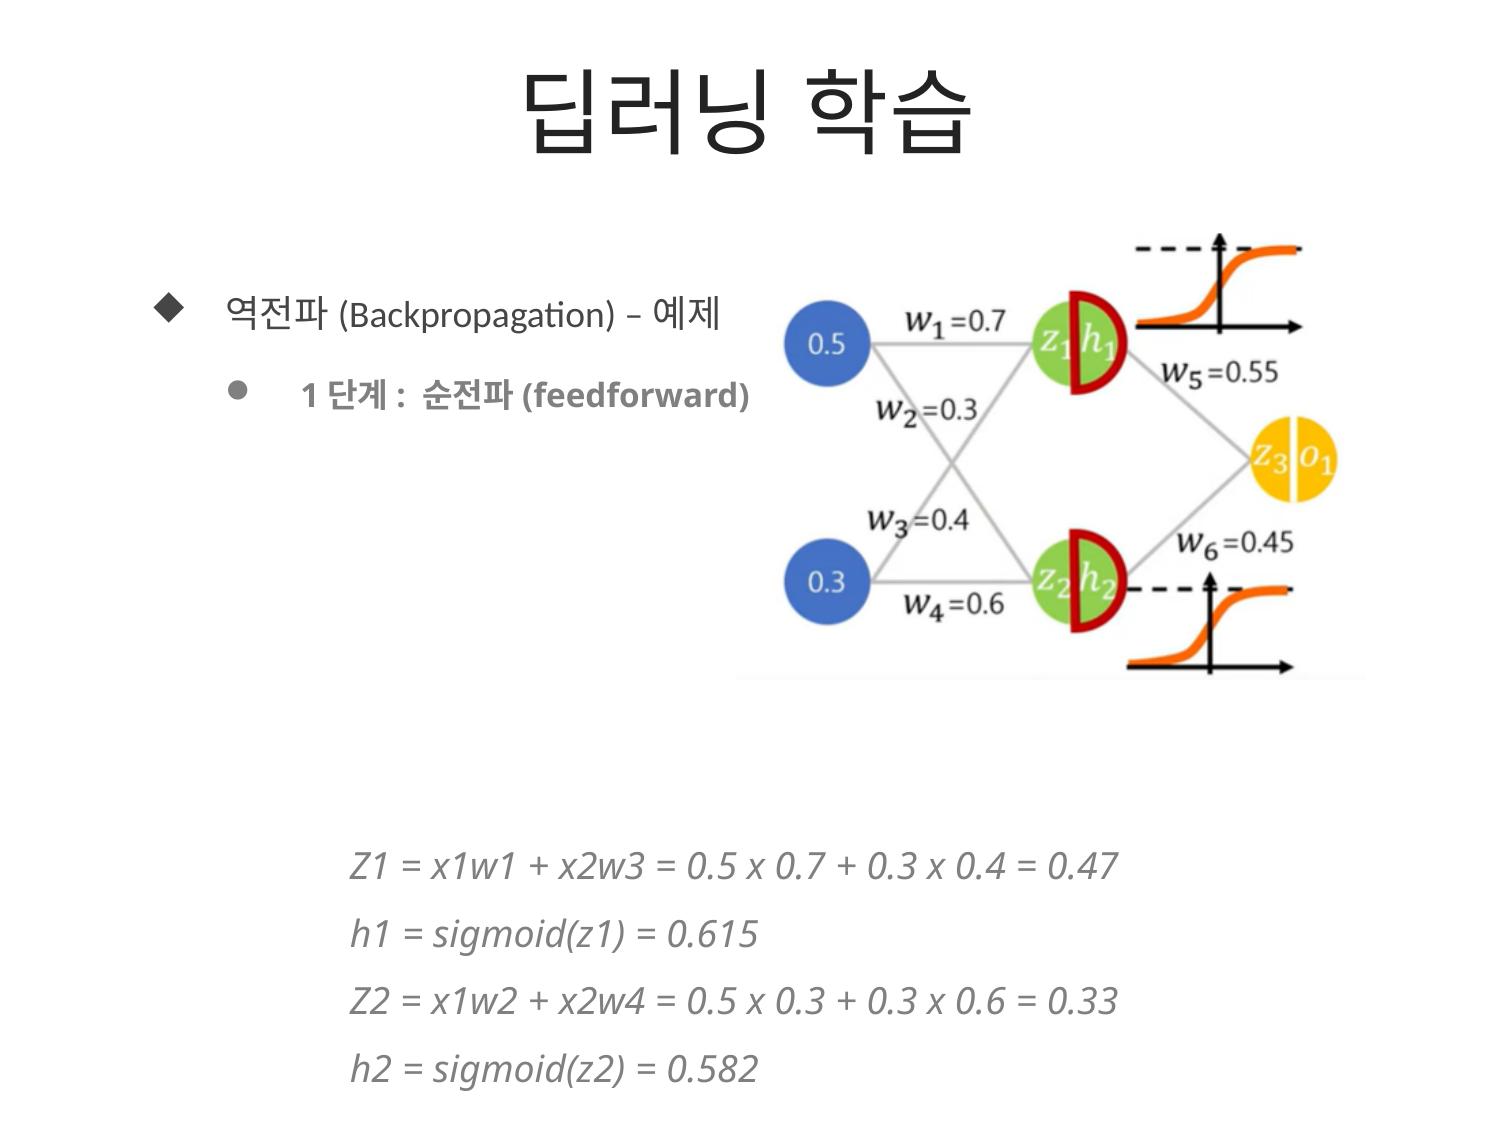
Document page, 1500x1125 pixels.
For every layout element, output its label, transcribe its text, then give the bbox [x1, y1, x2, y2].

text_box 딥러닝 학습 [81, 42, 1412, 174]
text_box Z1 = x1w1 + x2w3 = 0.5 x 0.7 + 0.3 x 0.4 = 0.47 h1 = sigmoid(z1) = 0.615 Z2 = x1w2 + x2w4 = 0.5 x 0.3 + 0.3 x 0.6 = 0.33 h2 = sigmoid(z2) = 0.582 [259, 812, 1289, 1098]
text_box 역전파(Backpropagation) –예제 1단계: 순전파(feedforward) [135, 237, 731, 422]
picture [736, 197, 1365, 680]
